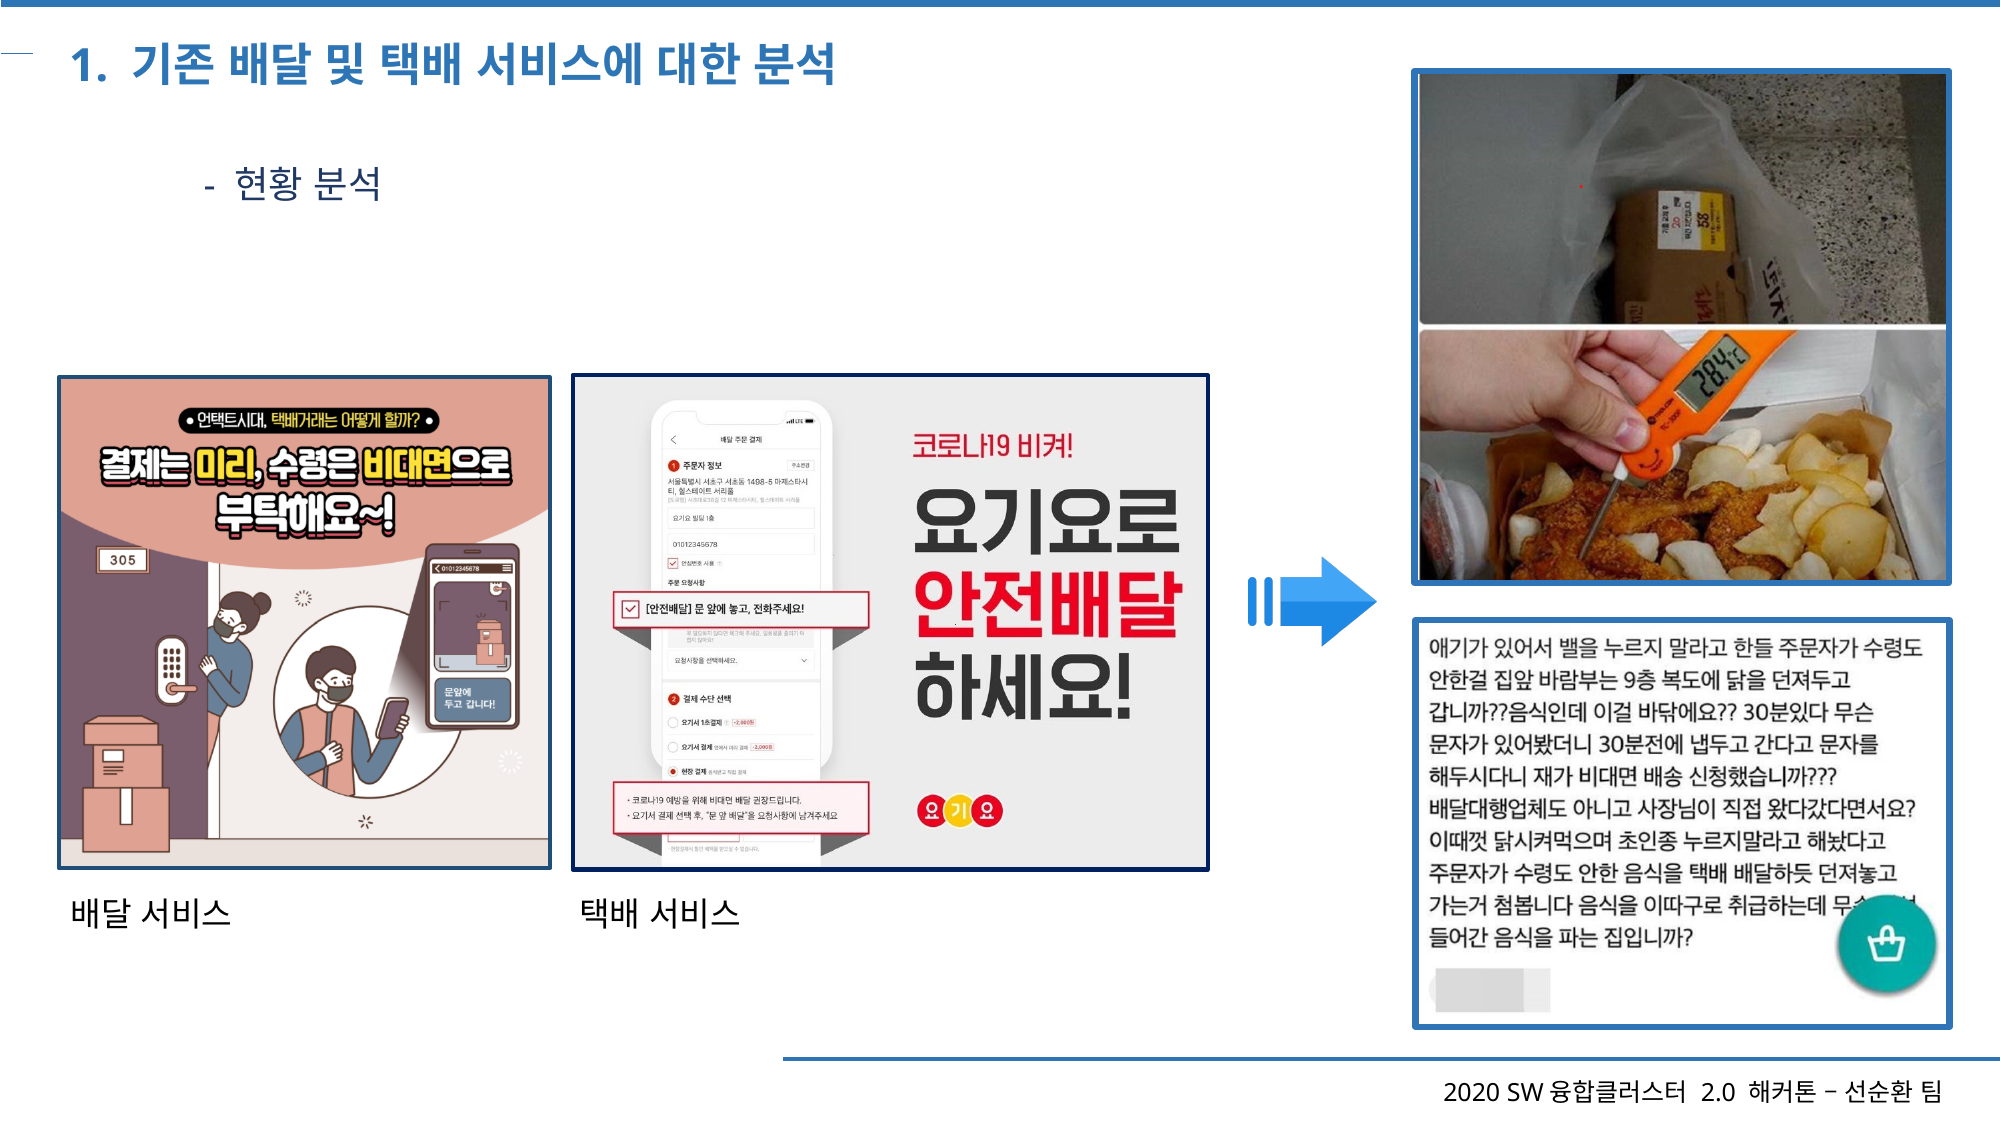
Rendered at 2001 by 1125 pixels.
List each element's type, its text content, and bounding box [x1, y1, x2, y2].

picture [574, 377, 1206, 868]
text_box 택배 서비스 [549, 885, 771, 941]
picture [1248, 537, 1377, 666]
picture [1418, 623, 1947, 1024]
text_box 2020 SW융합클러스터 2.0 해커톤 – 선순환 팀 [1407, 1068, 1980, 1114]
picture [61, 379, 548, 867]
picture [1417, 74, 1946, 580]
text_box - 현황 분석 [188, 153, 1311, 214]
text_box 1. 기존 배달 및 택배 서비스에 대한 분석 [54, 28, 973, 99]
text_box 배달 서비스 [33, 885, 270, 941]
